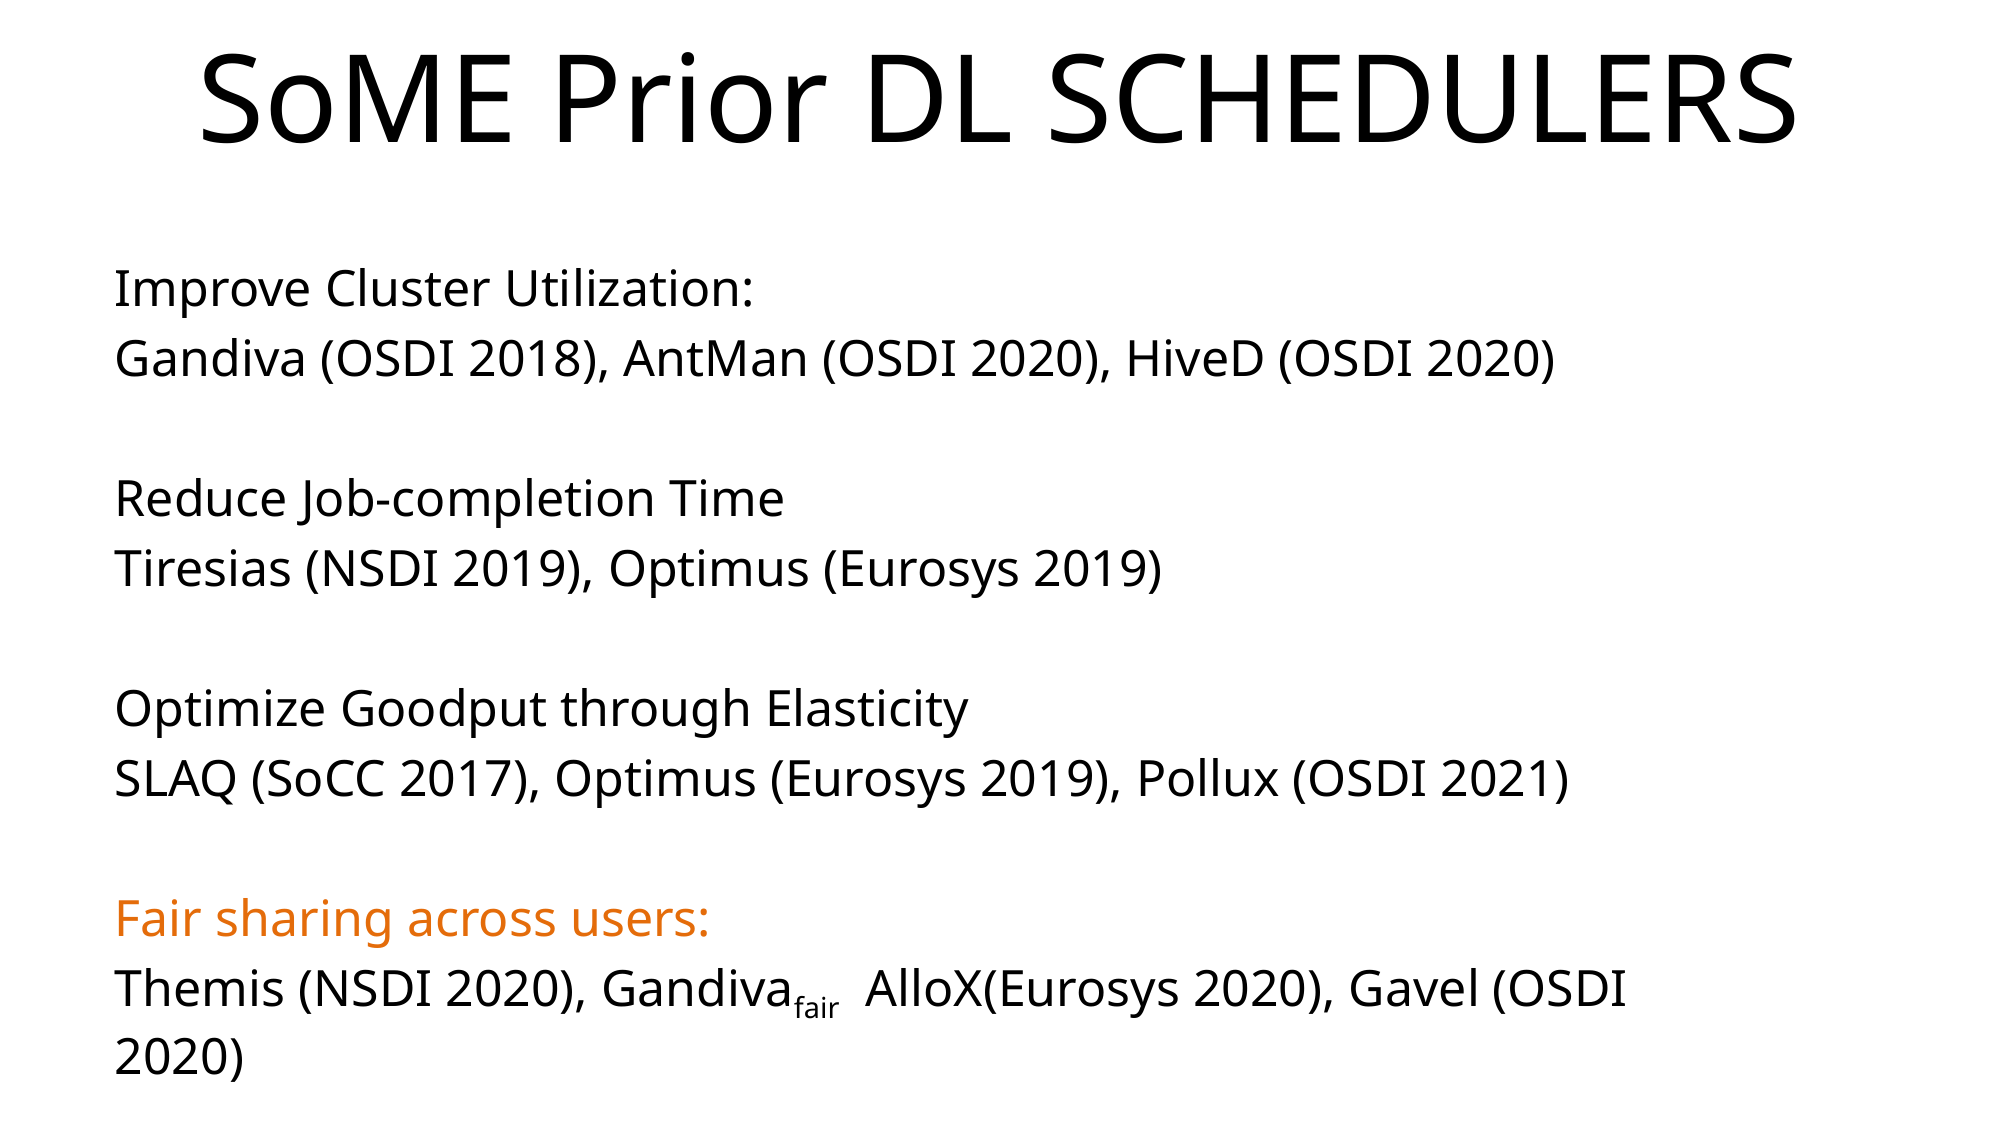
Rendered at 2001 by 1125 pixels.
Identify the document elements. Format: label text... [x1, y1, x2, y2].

list Improve Cluster Utilization: Gandiva (OSDI 2018), AntMan (OSDI 2020), HiveD (OSDI 2020) Reduce Job-completion Time Tiresias (NSDI 2019), Optimus (Eurosys 2019) Optimize Goodput through Elasticity SLAQ (SoCC 2017), Optimus (Eurosys 2019), Pollux (OSDI 2021) Fair sharing across users: Themis (NSDI 2020), Gandivafair AlloX(Eurosys 2020), Gavel (OSDI 2020) [99, 248, 1667, 1103]
title SoME Prior DL SCHEDULERS [99, 0, 1900, 188]
